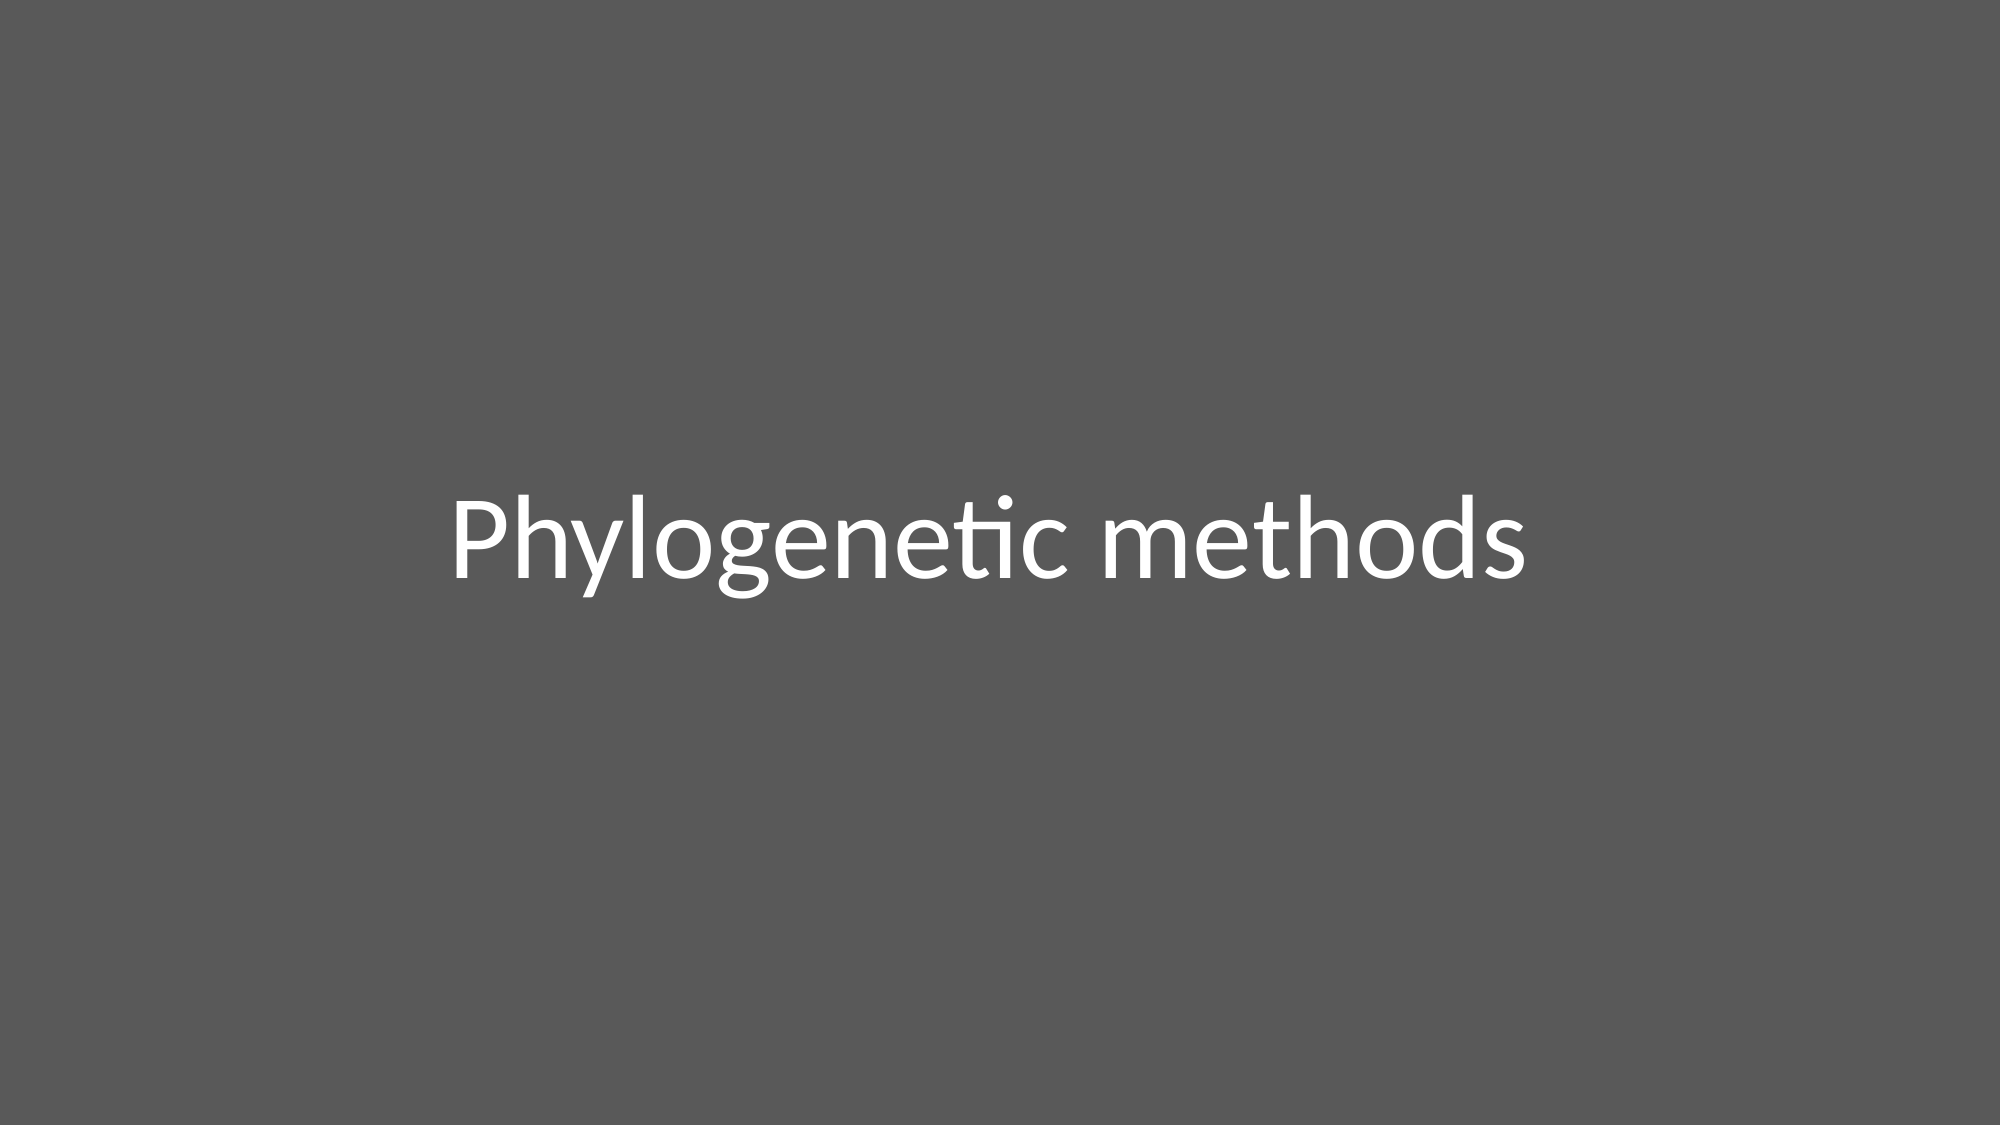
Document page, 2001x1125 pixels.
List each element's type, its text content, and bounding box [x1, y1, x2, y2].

title Phylogenetic methods [41, 467, 1936, 612]
